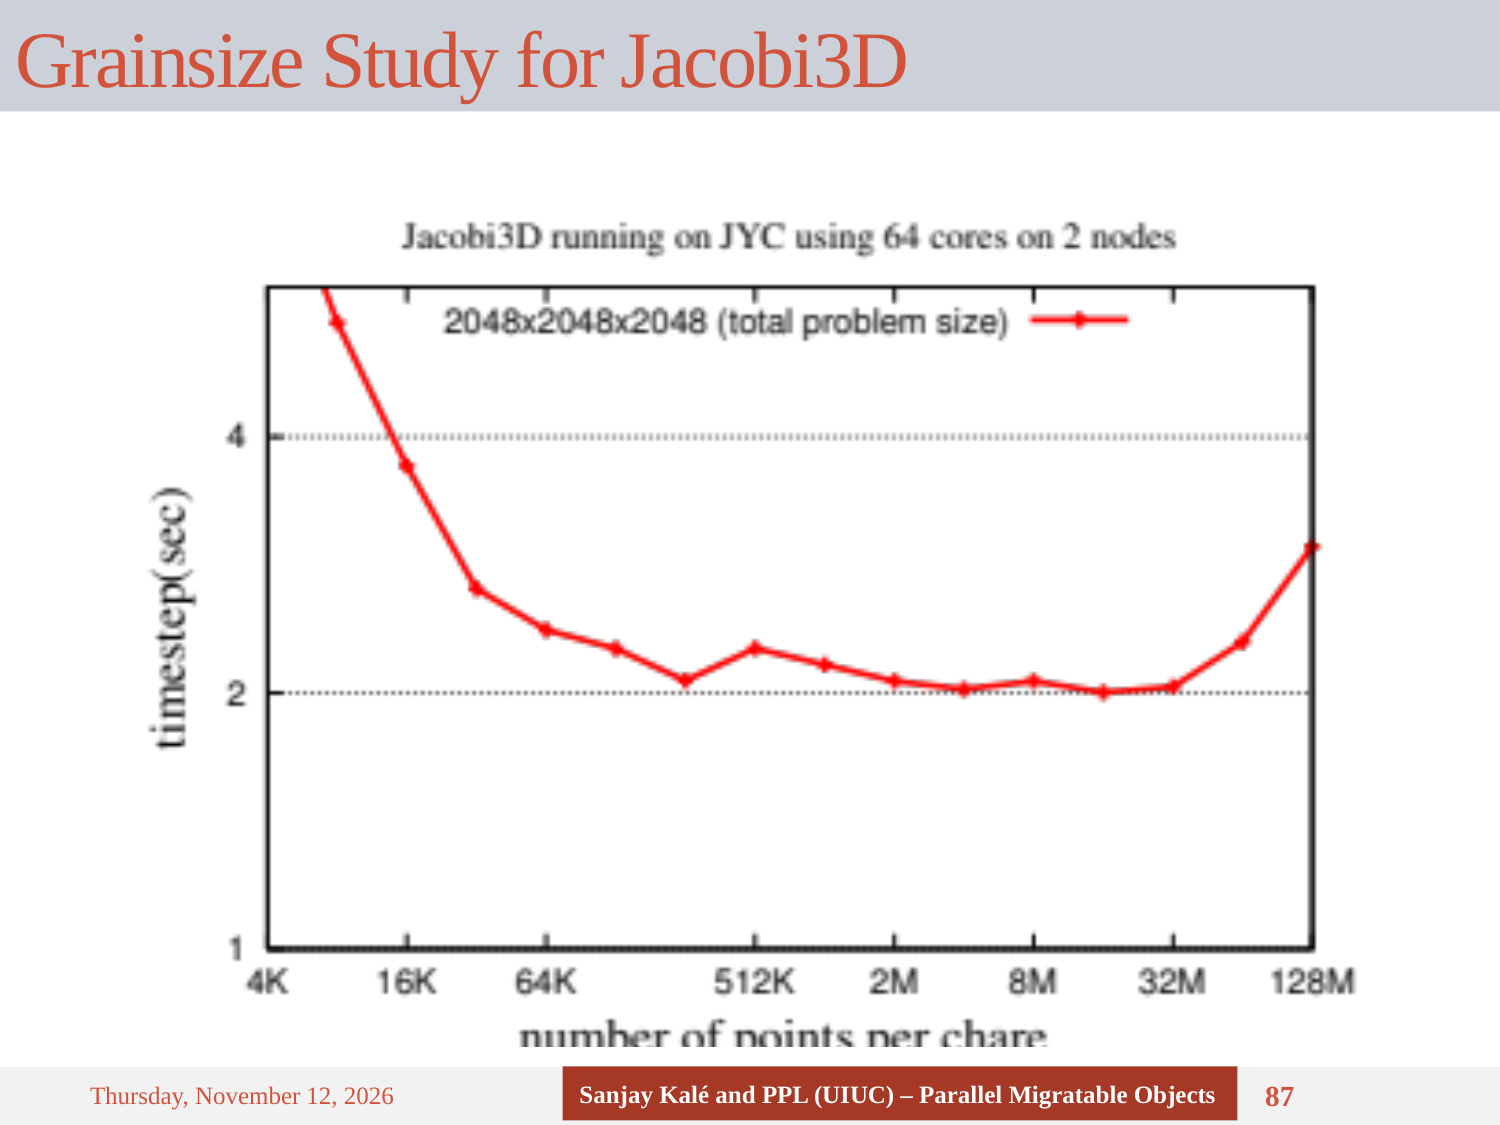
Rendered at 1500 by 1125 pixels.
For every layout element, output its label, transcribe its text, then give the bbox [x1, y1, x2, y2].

footer Sanjay Kalé and PPL (UIUC) – Parallel Migratable Objects [562, 1066, 1238, 1121]
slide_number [75, 1067, 550, 1122]
slide_number 87 [1250, 1067, 1425, 1122]
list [74, 187, 1426, 1047]
title Grainsize Study for Jacobi3D [0, 0, 1500, 112]
